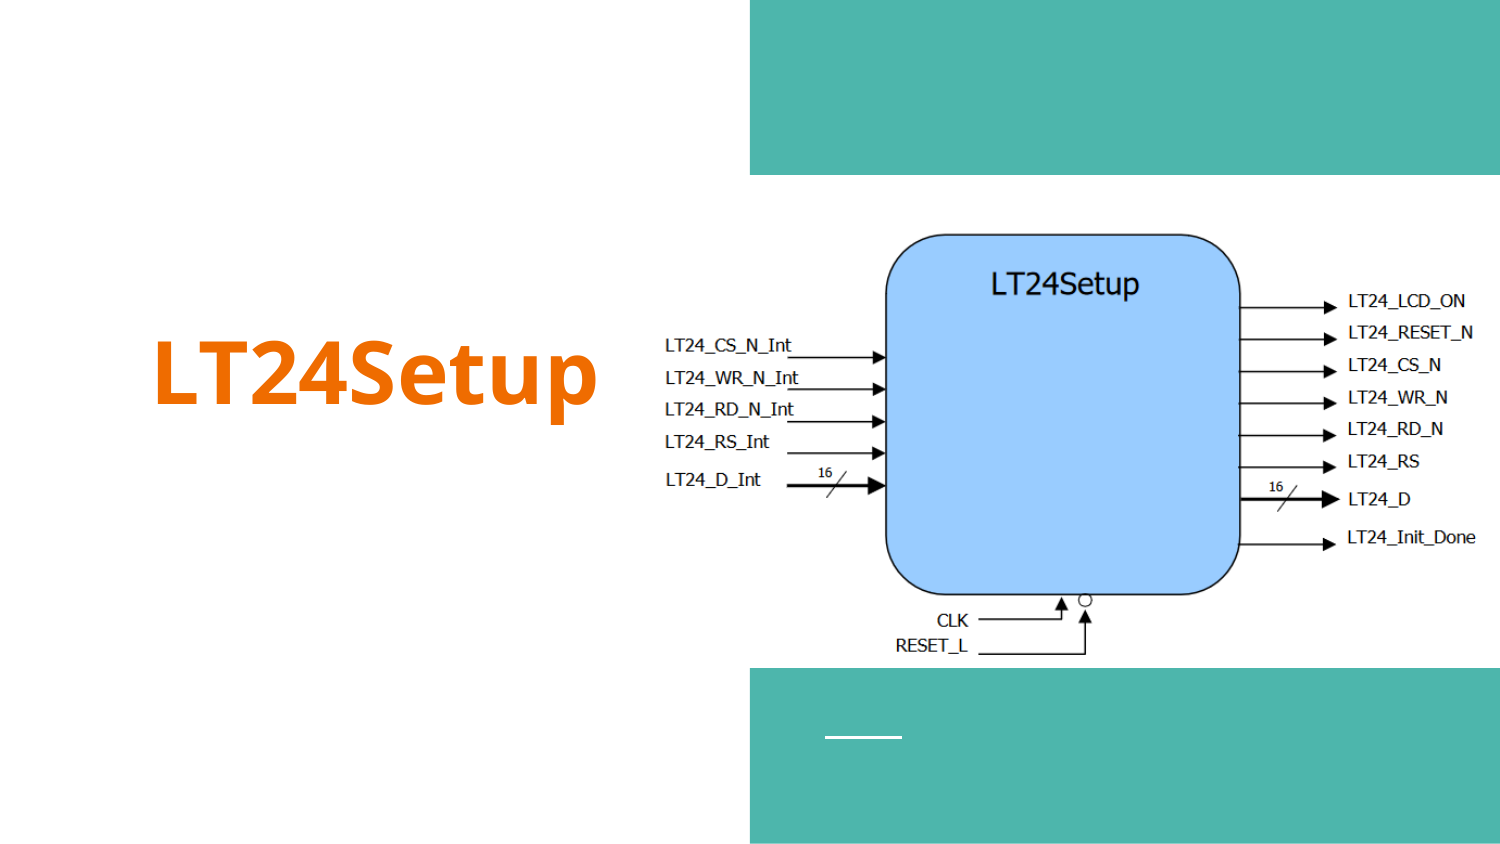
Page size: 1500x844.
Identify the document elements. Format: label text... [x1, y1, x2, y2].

picture [646, 175, 1500, 669]
title LT24Setup [43, 170, 708, 446]
